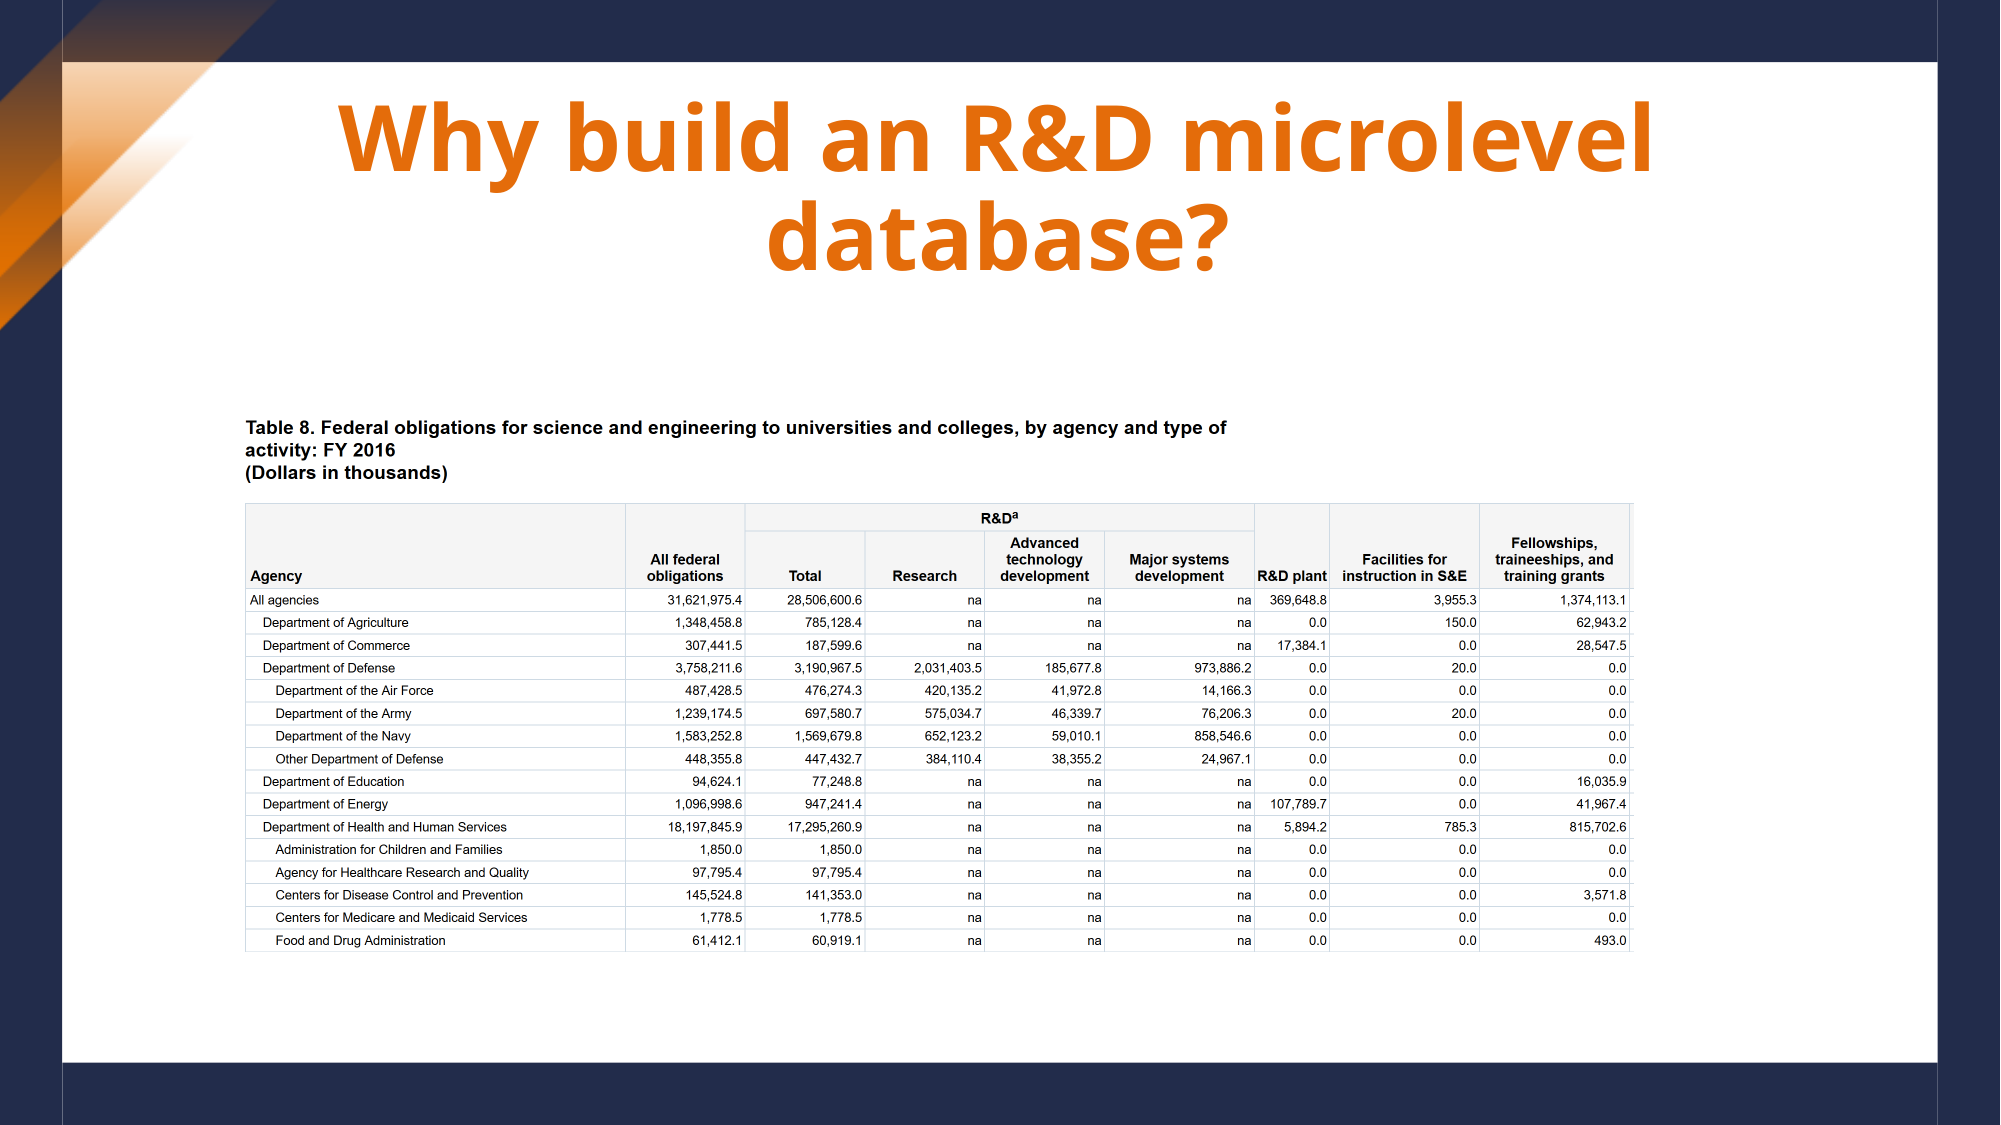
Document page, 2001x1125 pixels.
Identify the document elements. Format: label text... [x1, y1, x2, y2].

picture [0, 0, 284, 338]
title Why build an R&D microlevel database? [98, 84, 1899, 273]
picture [235, 406, 1634, 953]
